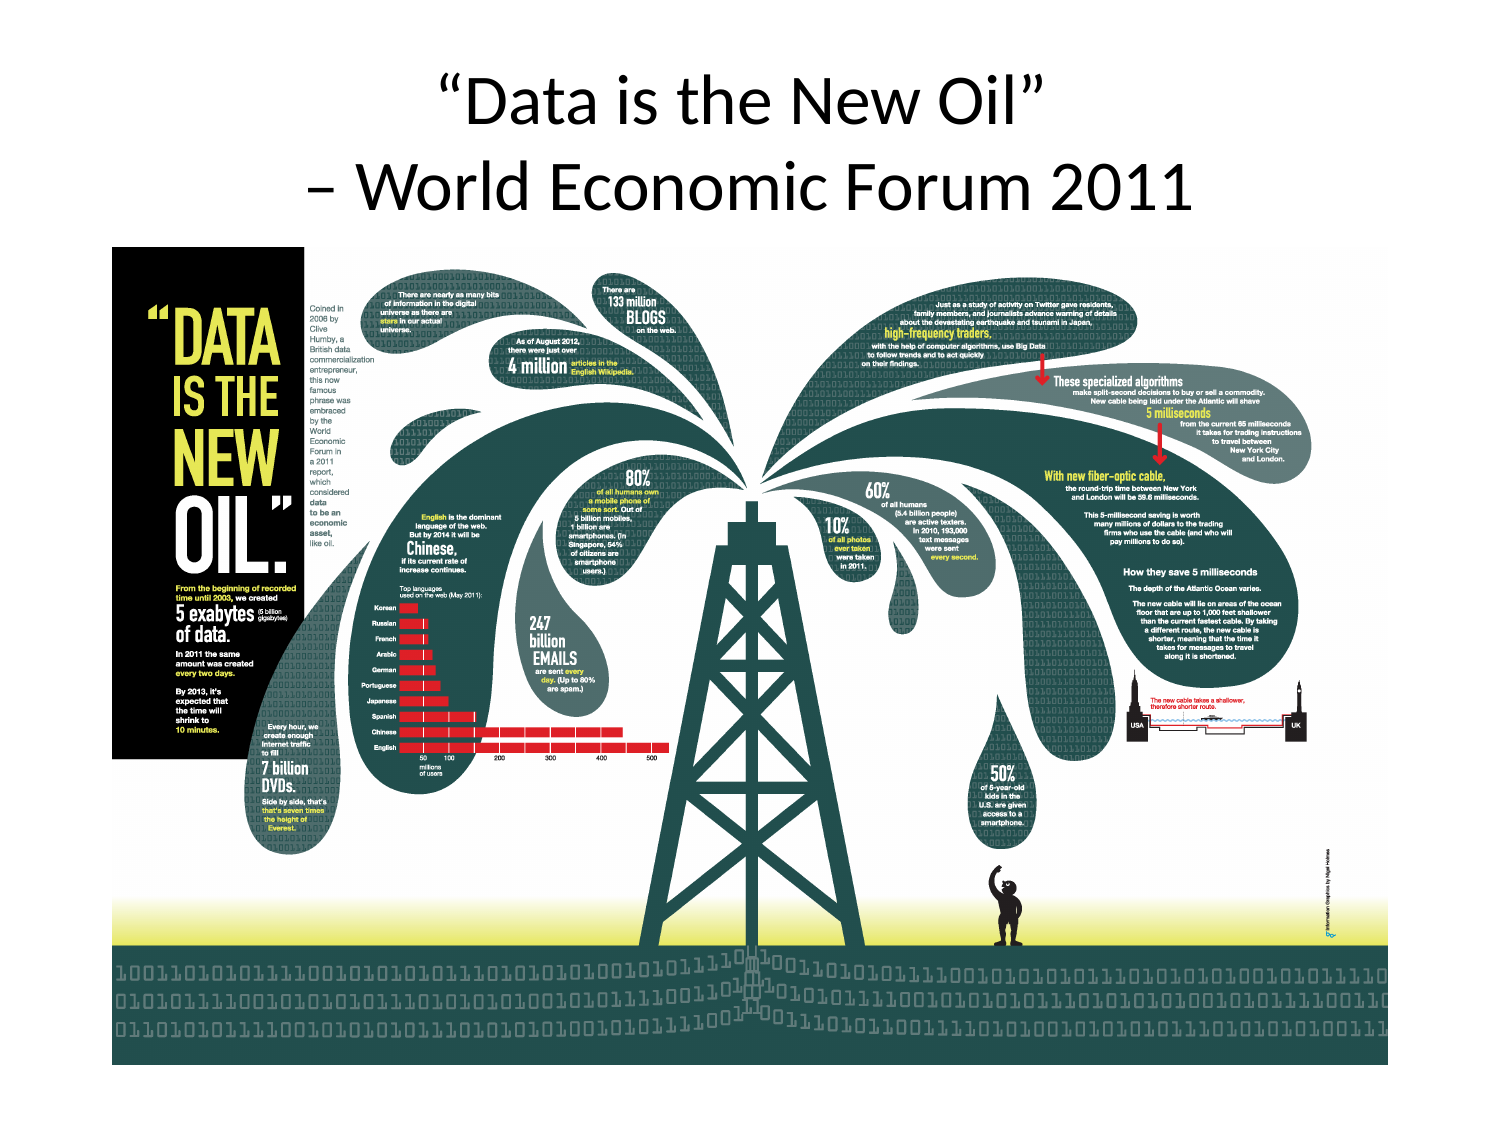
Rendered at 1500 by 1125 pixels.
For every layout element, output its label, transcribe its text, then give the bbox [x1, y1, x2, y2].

title “Data is the New Oil” – World Economic Forum 2011 [75, 45, 1425, 233]
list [112, 247, 1388, 1065]
